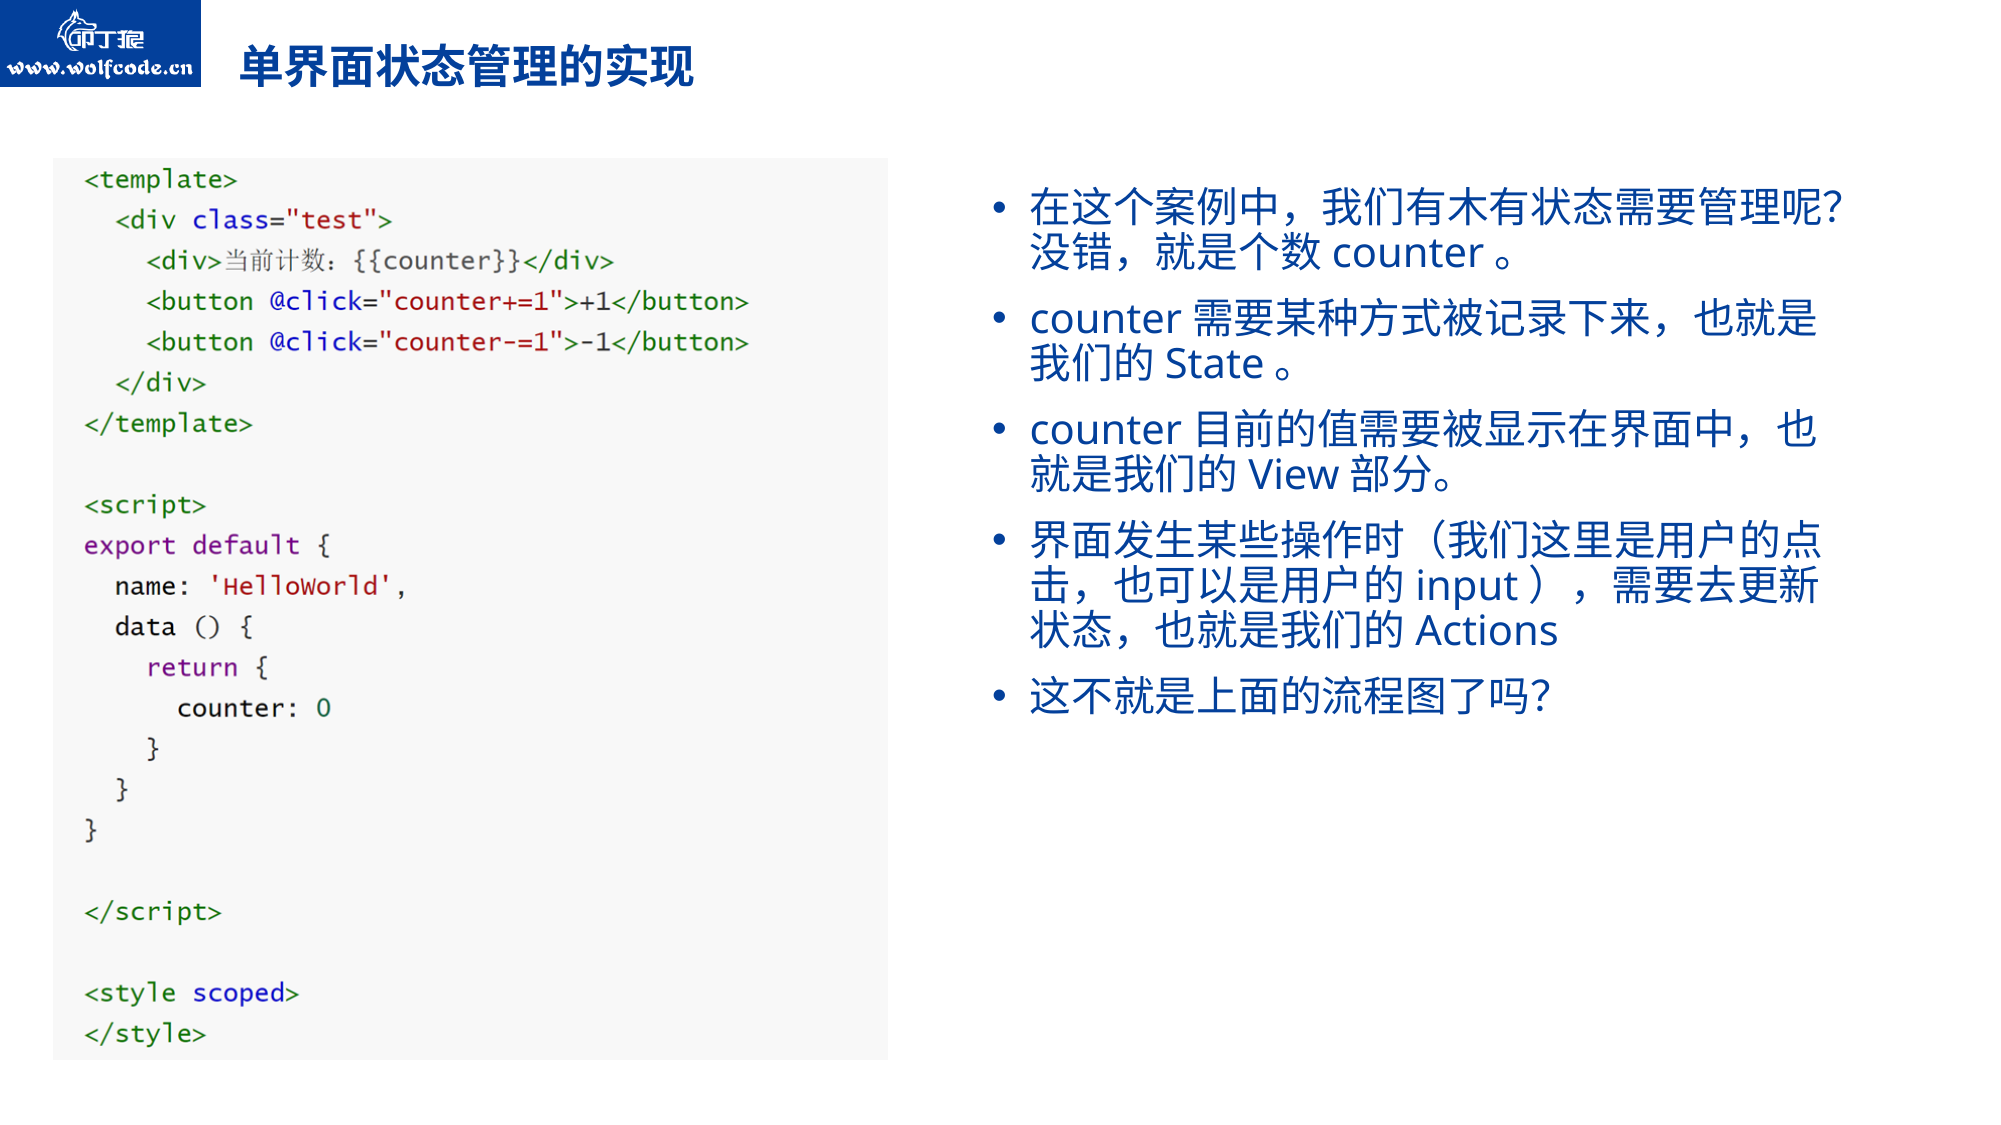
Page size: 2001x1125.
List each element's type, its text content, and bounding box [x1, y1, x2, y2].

list 在这个案例中，我们有木有状态需要管理呢？没错，就是个数counter。 counter需要某种方式被记录下来，也就是我们的State。 counter目前的值需要被显示在界面中，也就是我们的View部分。 界面发生某些操作时（我们这里是用户的点击，也可以是用户的input），需要去更新状态，也就是我们的Actions 这不就是上面的流程图了吗？ [977, 179, 1862, 1089]
picture [53, 157, 888, 1061]
picture [0, 0, 201, 87]
title 单界面状态管理的实现 [223, 36, 2000, 113]
